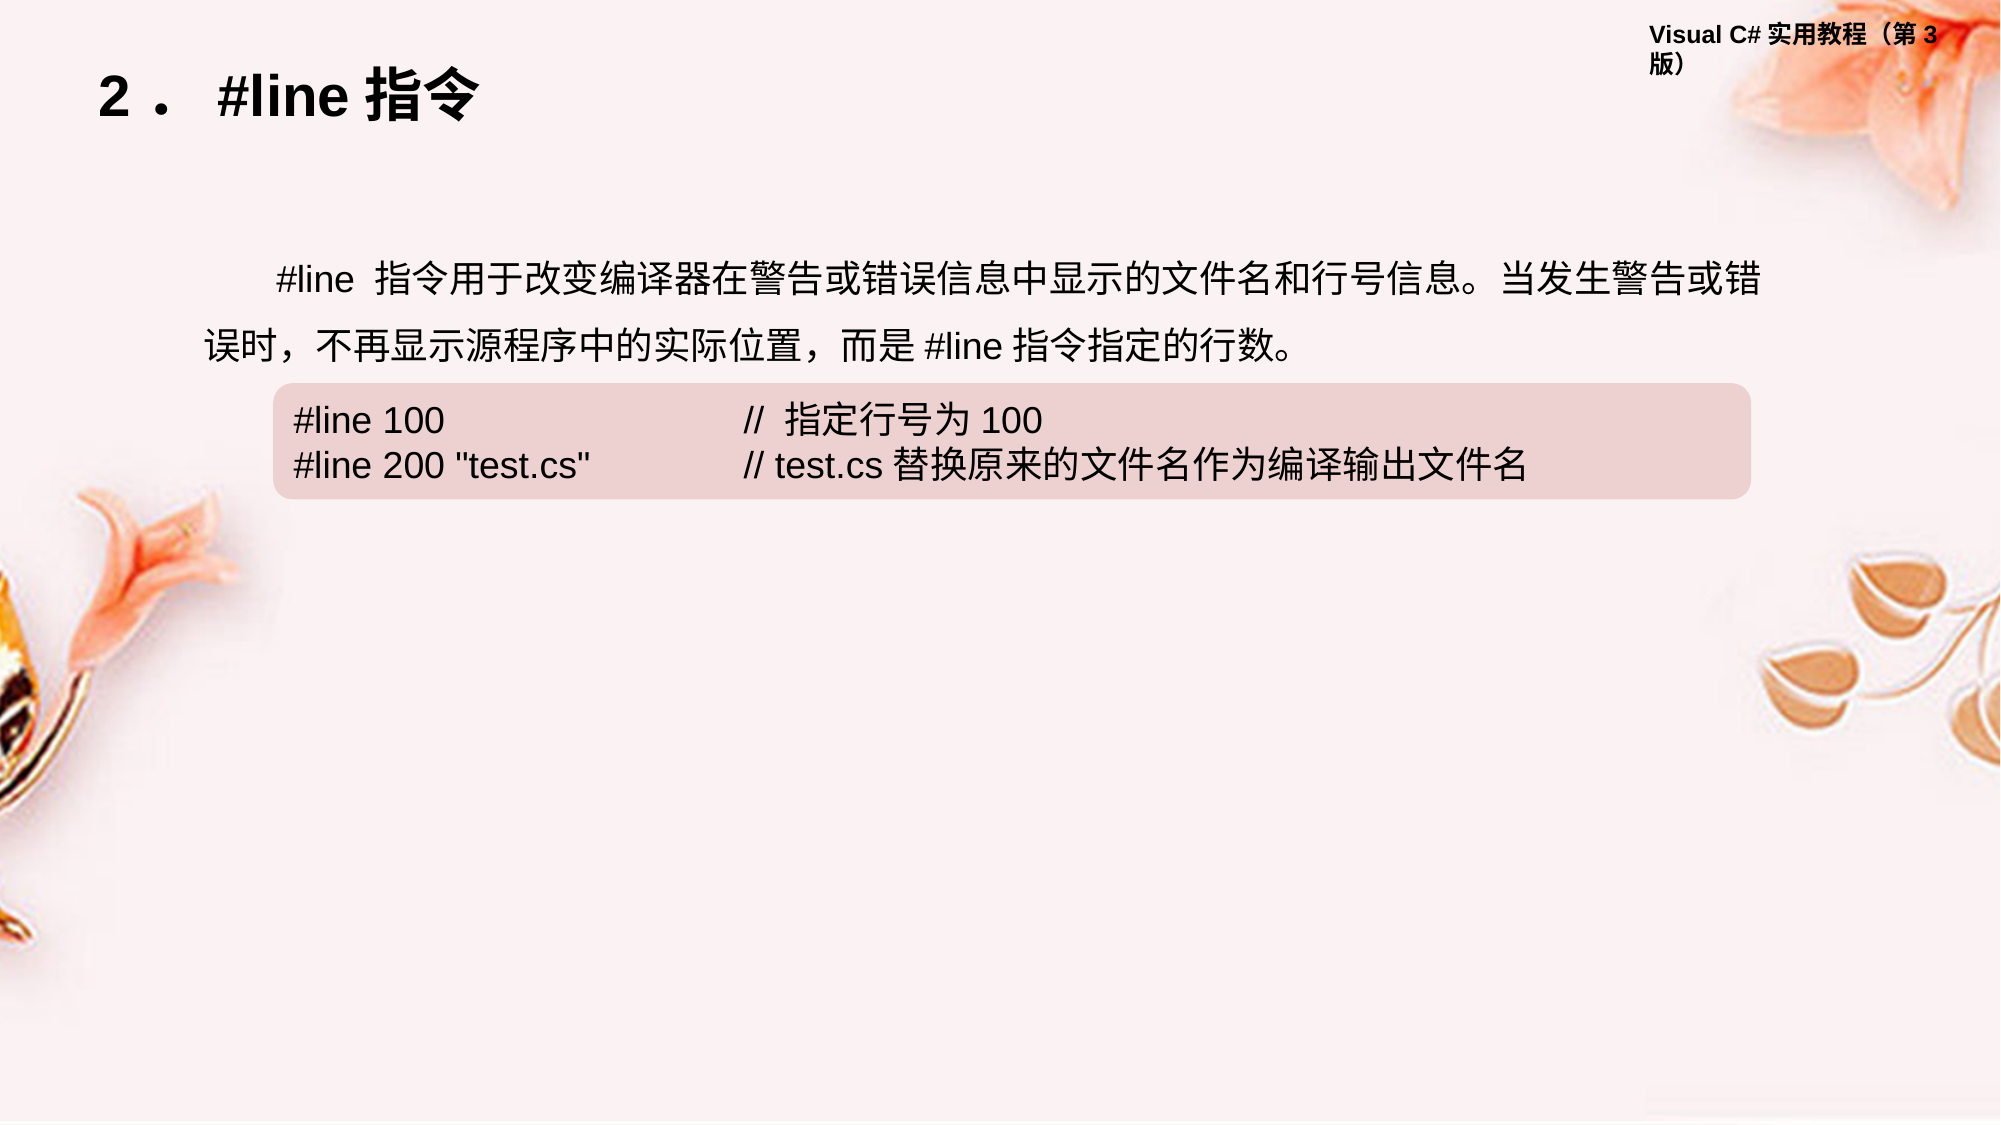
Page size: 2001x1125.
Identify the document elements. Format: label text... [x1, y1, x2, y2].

text_box 2．#line指令 [83, 58, 895, 136]
picture [0, 0, 2001, 1125]
text_box #line 指令用于改变编译器在警告或错误信息中显示的文件名和行号信息。当发生警告或错误时，不再显示源程序中的实际位置，而是#line指令指定的行数。 [188, 224, 1786, 375]
text_box #line 100 // 指定行号为100 #line 200 "test.cs" // test.cs替换原来的文件名作为编译输出文件名 [273, 383, 1752, 500]
